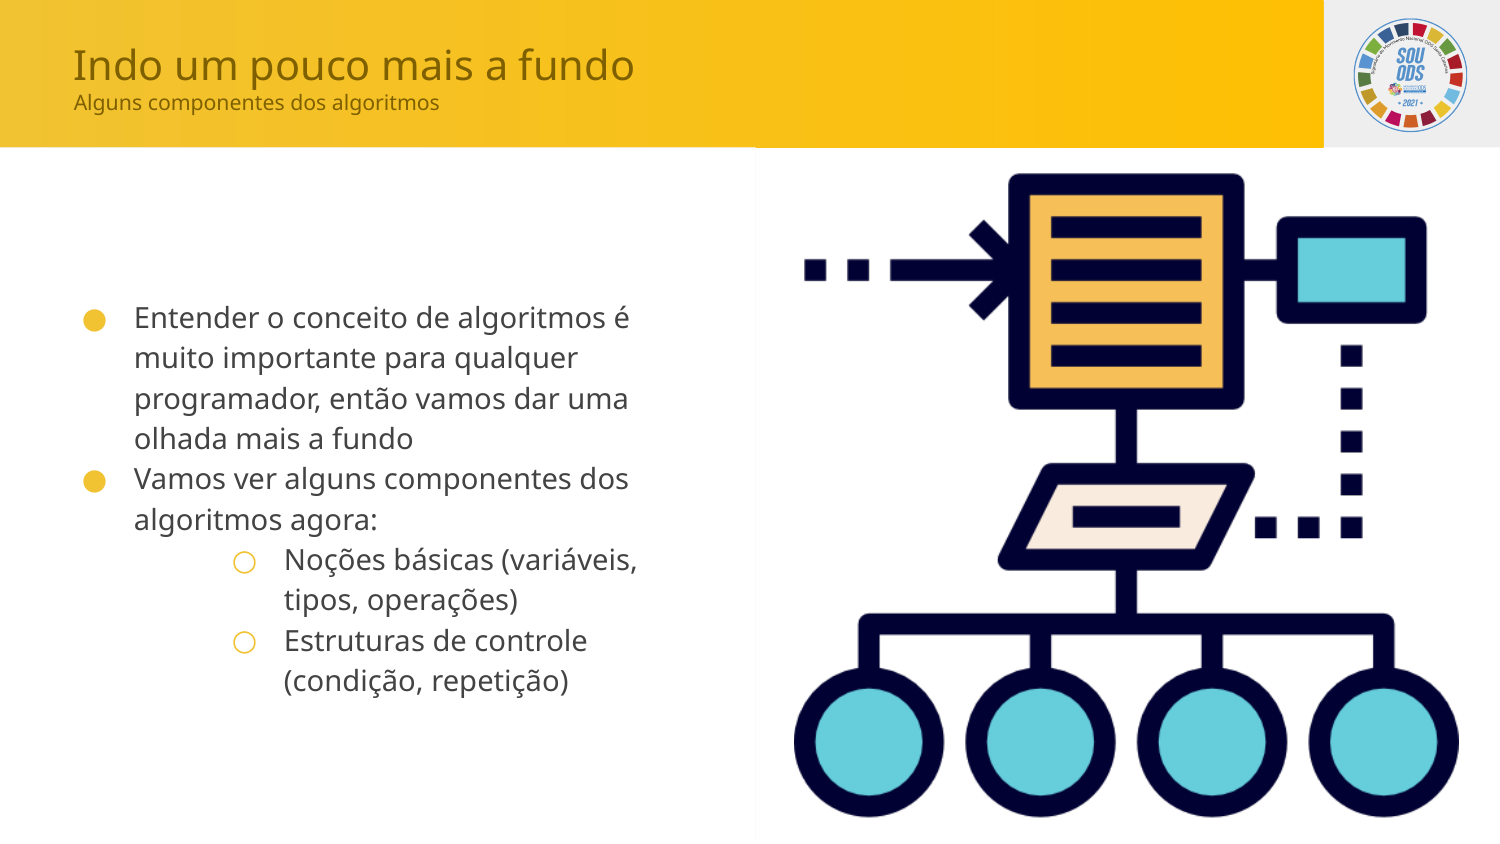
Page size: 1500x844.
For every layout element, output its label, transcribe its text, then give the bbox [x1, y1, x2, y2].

list Entender o conceito de algoritmos é muito importante para qualquer programador, então vamos dar uma olhada mais a fundo Vamos ver alguns componentes dos algoritmos agora: Noções básicas (variáveis, tipos, operações) Estruturas de controle (condição, repetição) [0, 147, 756, 844]
subtitle Alguns componentes dos algoritmos [59, 70, 1324, 131]
picture [1350, 12, 1474, 136]
title Indo um pouco mais a fundo [59, 23, 1324, 70]
picture [794, 163, 1459, 828]
